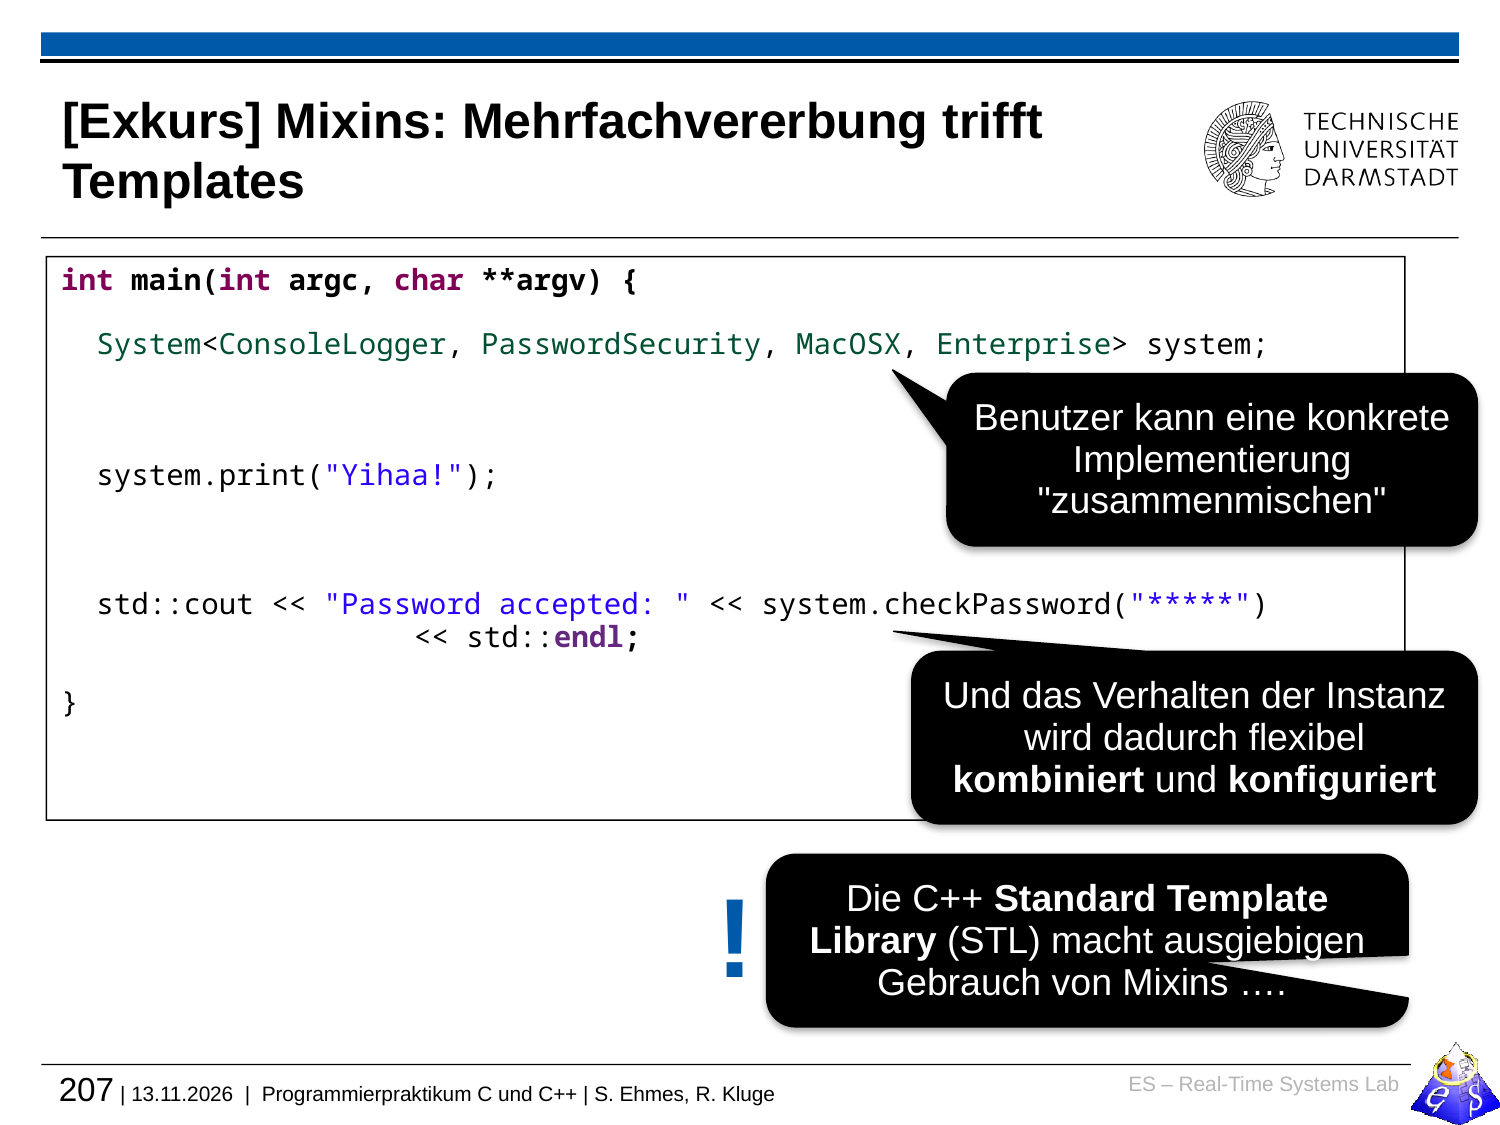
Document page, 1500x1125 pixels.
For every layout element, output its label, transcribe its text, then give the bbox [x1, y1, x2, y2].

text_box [700, 854, 1409, 1027]
picture [1411, 1041, 1500, 1125]
text_box int main(int argc, char **argv) { System<ConsoleLogger, PasswordSecurity, MacOSX, Enterprise> system; system.print("Yihaa!"); std::cout << "Password accepted: " << system.checkPassword("*****") << std::endl; } [46, 256, 1405, 821]
text_box Benutzer kann eine konkrete Implementierung "zusammenmischen" [891, 369, 1479, 547]
text_box Und das Verhalten der Instanz wird dadurch flexibel kombiniert und konfiguriert [892, 630, 1479, 825]
title [Exkurs] Mixins: Mehrfachvererbung trifft Templates [62, 80, 1244, 218]
picture [1244, 84, 1483, 214]
